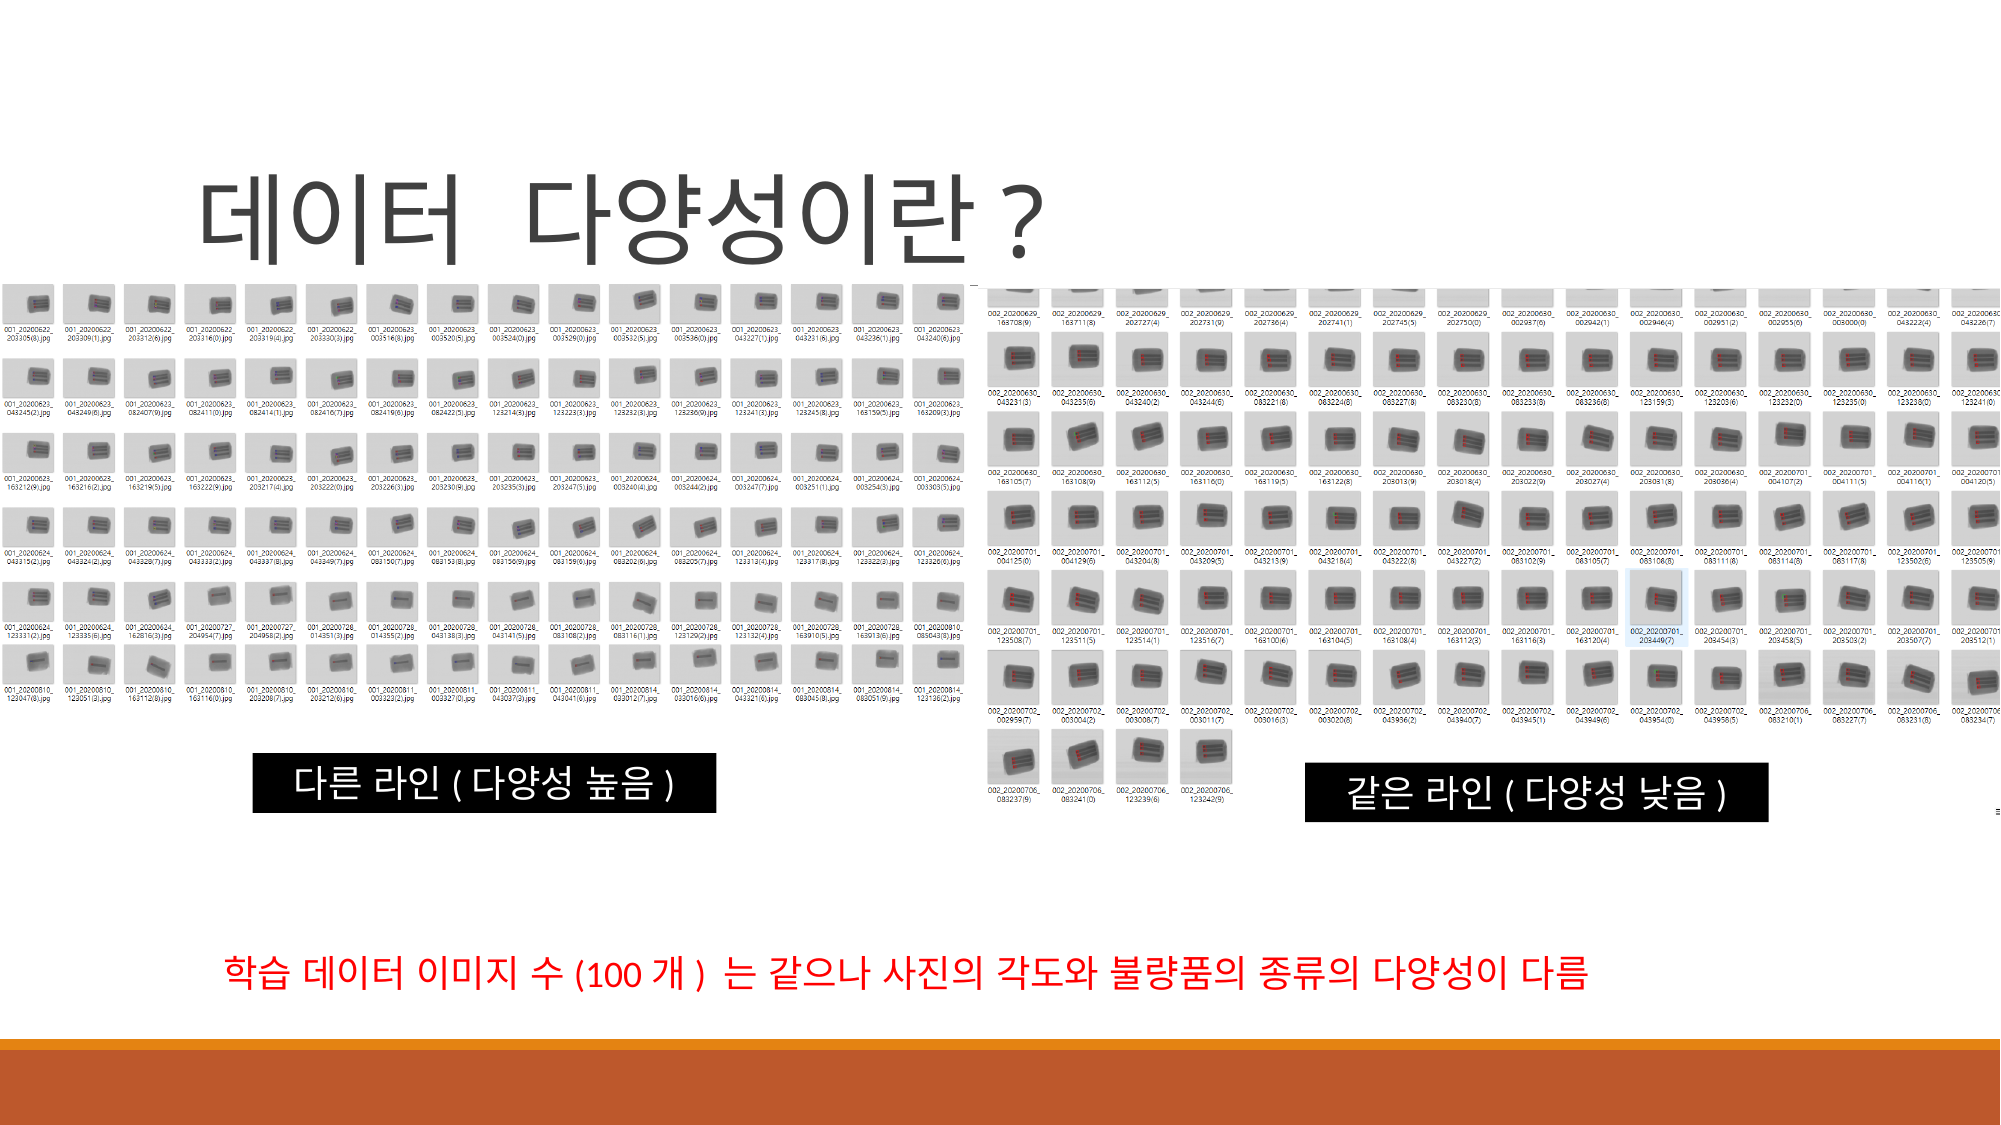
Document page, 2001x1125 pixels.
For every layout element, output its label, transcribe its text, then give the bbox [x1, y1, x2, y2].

title 데이터 다양성이란? [180, 47, 1830, 284]
text_box 학습 데이터 이미지 수(100개) 는 같으나 사진의 각도와 불량품의 종류의 다양성이 다름 [208, 942, 2000, 1002]
picture [977, 284, 2000, 816]
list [0, 284, 970, 705]
text_box 다른 라인(다양성 높음) [252, 753, 717, 813]
